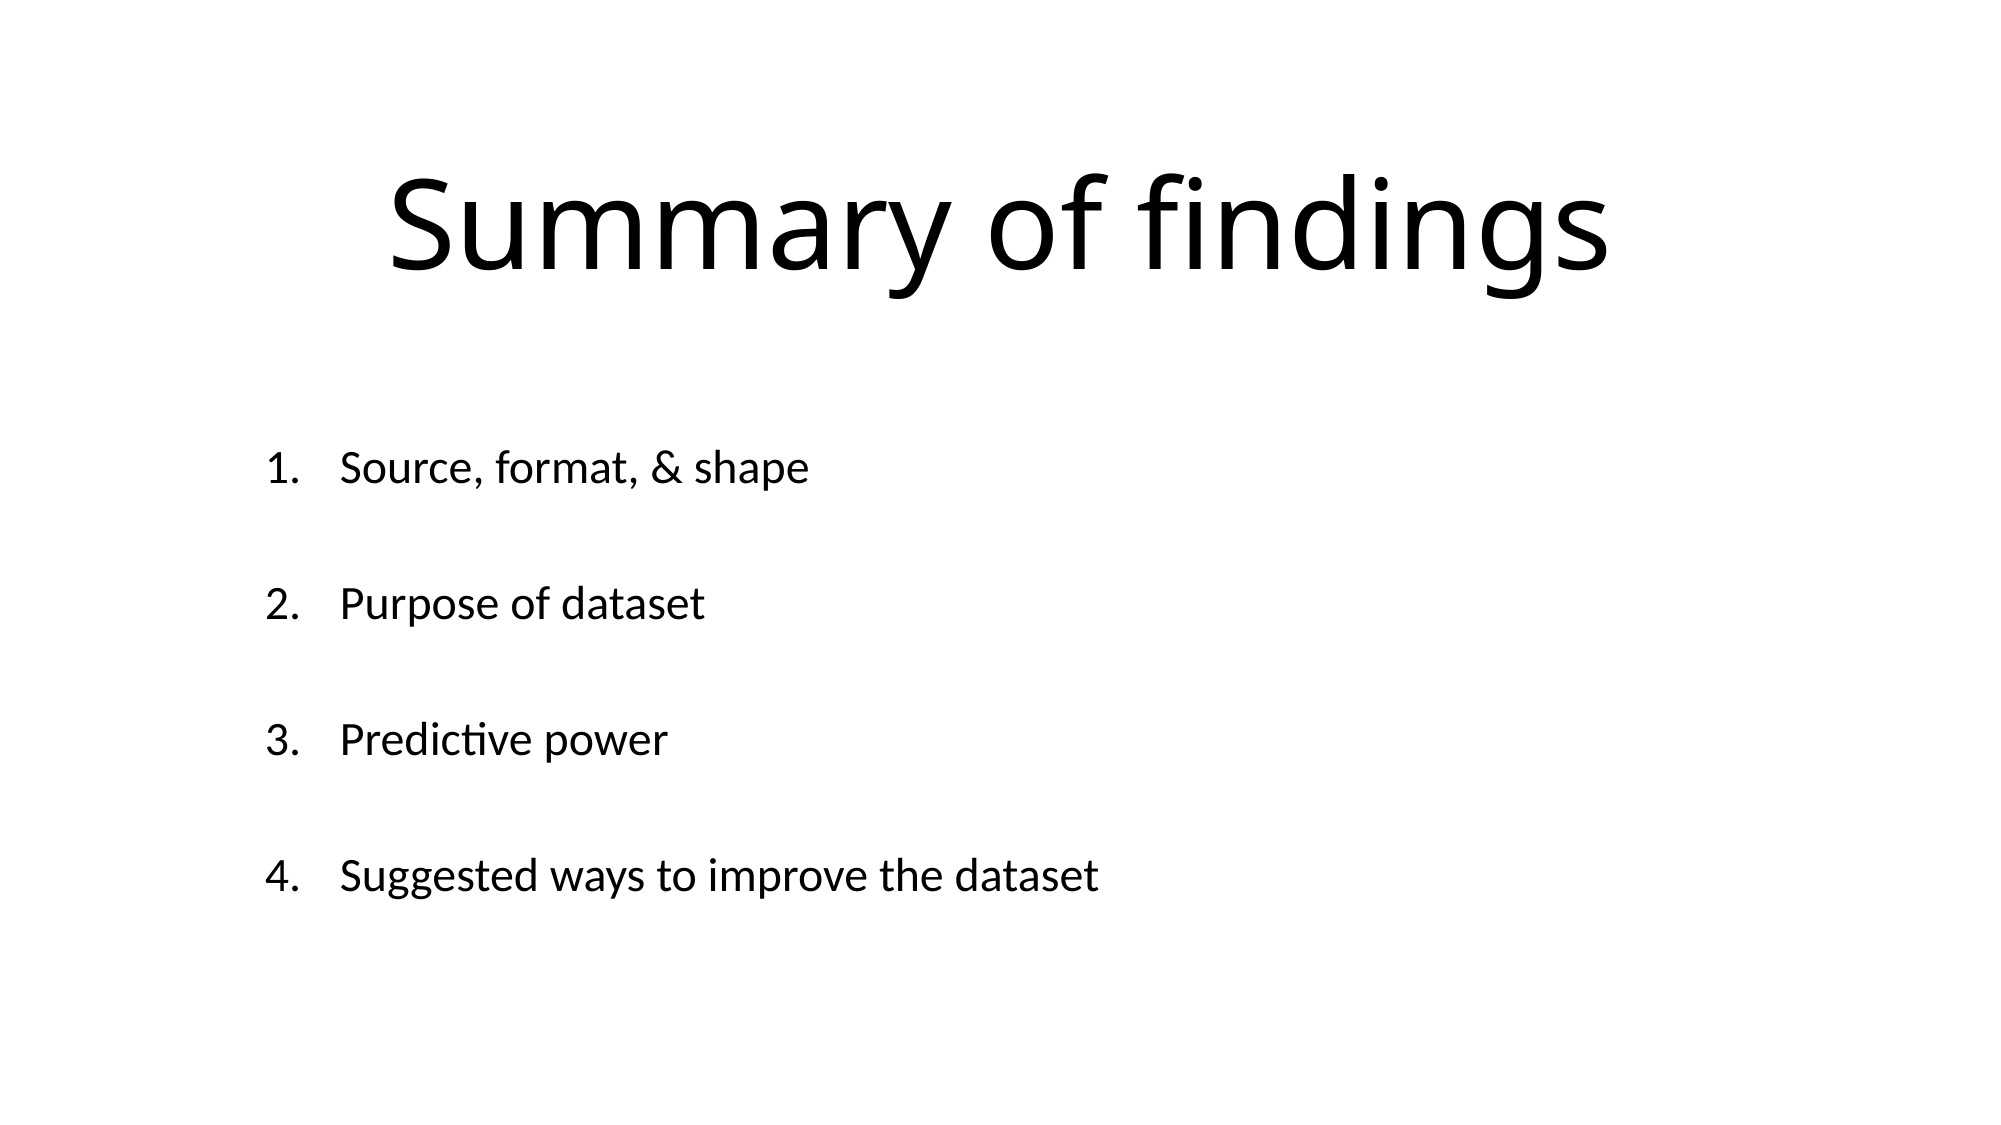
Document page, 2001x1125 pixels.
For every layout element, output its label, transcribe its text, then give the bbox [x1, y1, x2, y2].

subtitle Source, format, & shape Purpose of dataset Predictive power Suggested ways to improve the dataset [249, 371, 1826, 863]
title Summary of findings [249, 128, 1750, 305]
